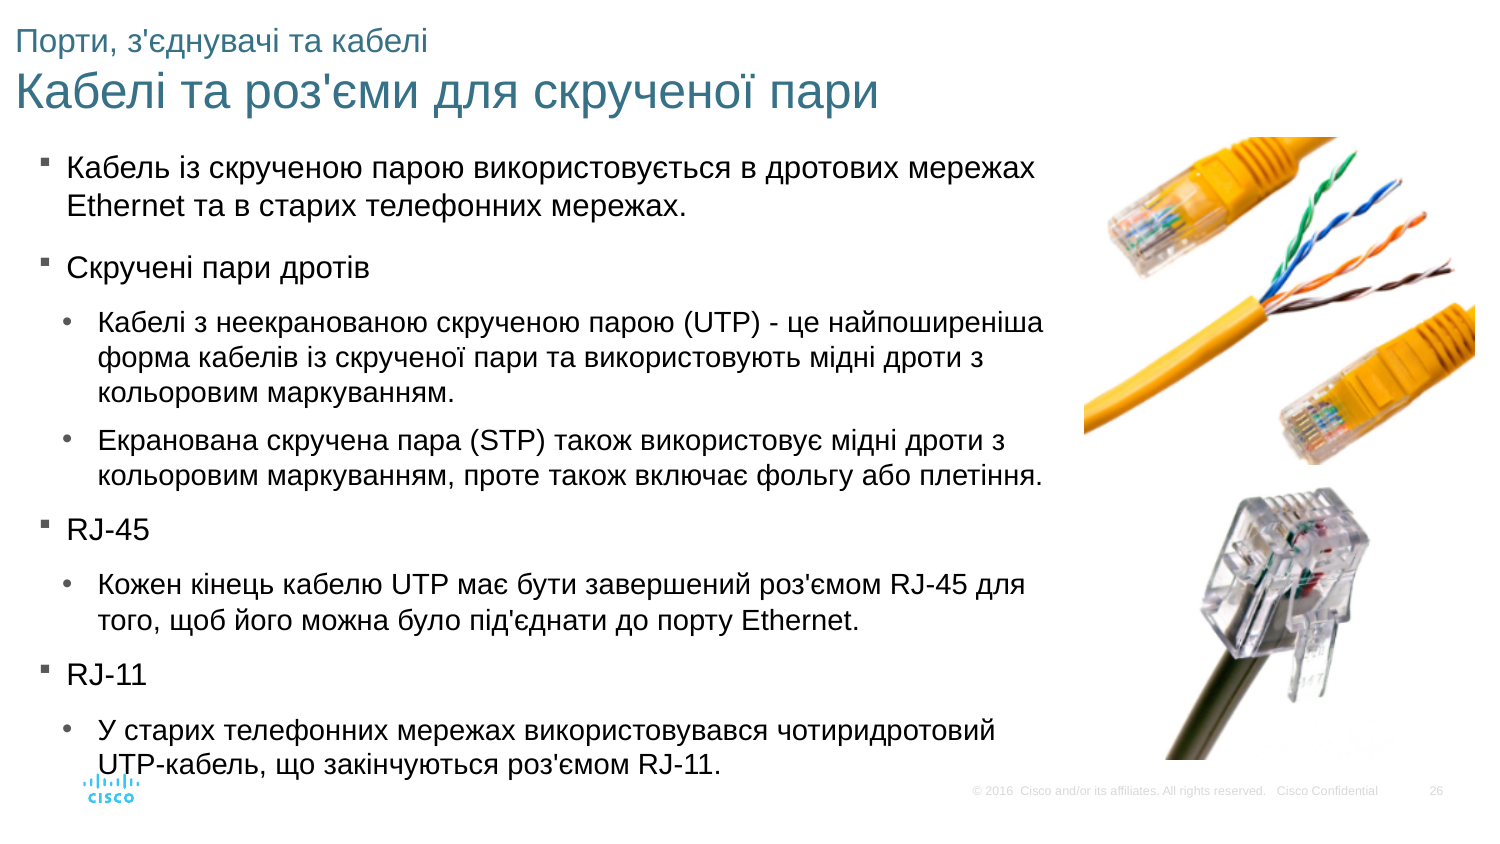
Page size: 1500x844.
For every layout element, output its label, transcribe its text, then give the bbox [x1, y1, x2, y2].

picture [1084, 136, 1475, 466]
picture [1164, 481, 1395, 760]
list Кабель із скрученою парою використовується в дротових мережах Ethernet та в старих телефонних мережах. Скручені пари дротів Кабелі з неекранованою скрученою парою (UTP) - це найпоширеніша форма кабелів із скрученої пари та використовують мідні дроти з кольоровим маркуванням. Екранована скручена пара (STP) також використовує мідні дроти з кольоровим маркуванням, проте також включає фольгу або плетіння. RJ-45 Кожен кінець кабелю UTP має бути завершений роз'ємом RJ-45 для того, щоб його можна було під'єднати до порту Ethernet. RJ-11 У старих телефонних мережах використовувався чотиридротовий UTP-кабель, що закінчуються роз'ємом RJ-11. [23, 139, 1085, 760]
title Порти, з'єднувачі та кабелі Кабелі та роз'єми для скрученої пари [0, 6, 1500, 131]
